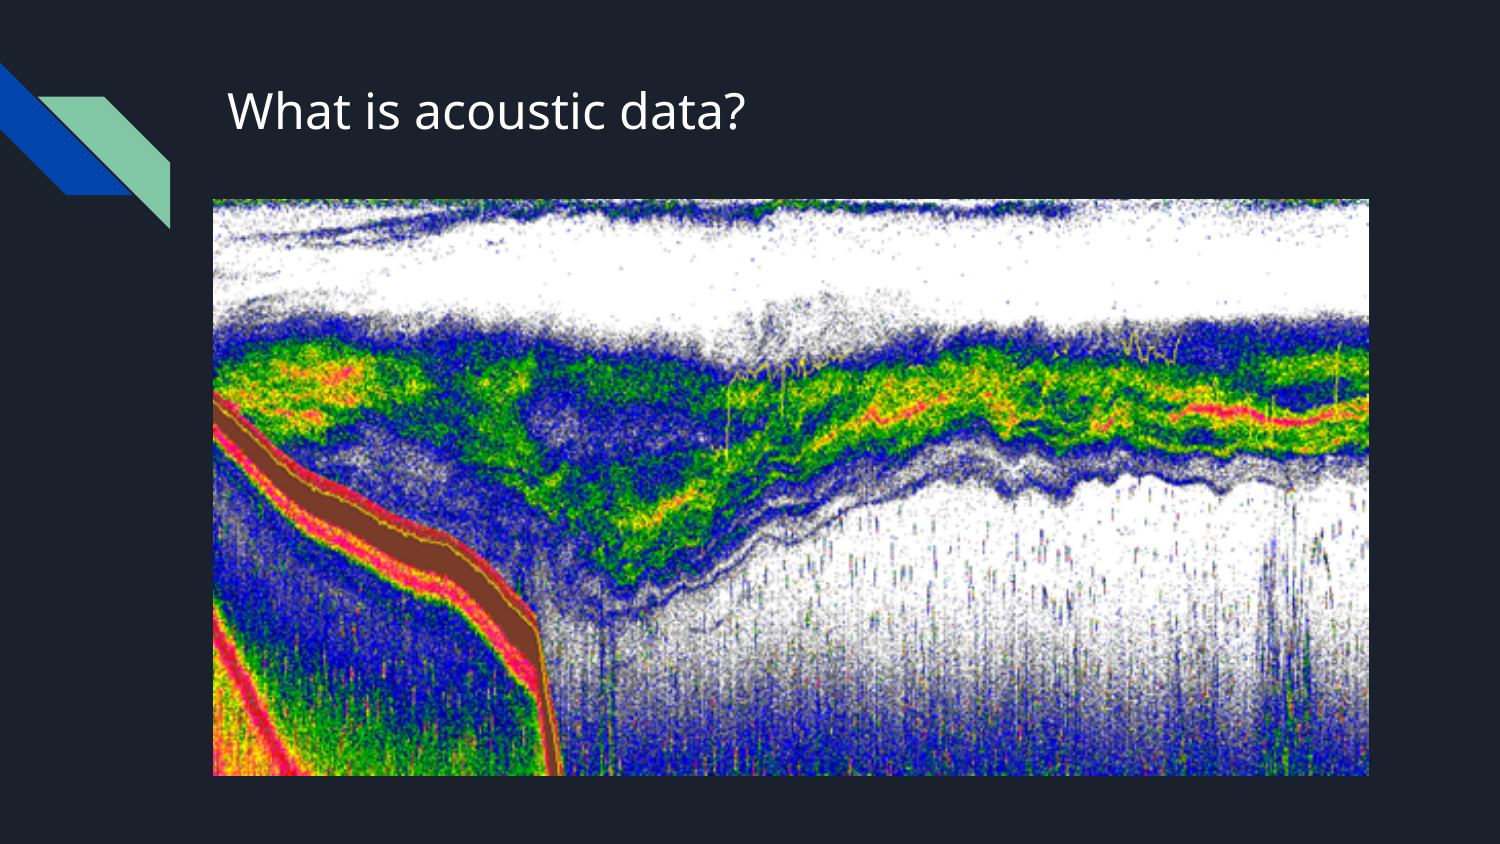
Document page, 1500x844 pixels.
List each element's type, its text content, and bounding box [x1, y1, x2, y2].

picture [213, 198, 1369, 776]
title What is acoustic data? [212, 64, 1368, 198]
